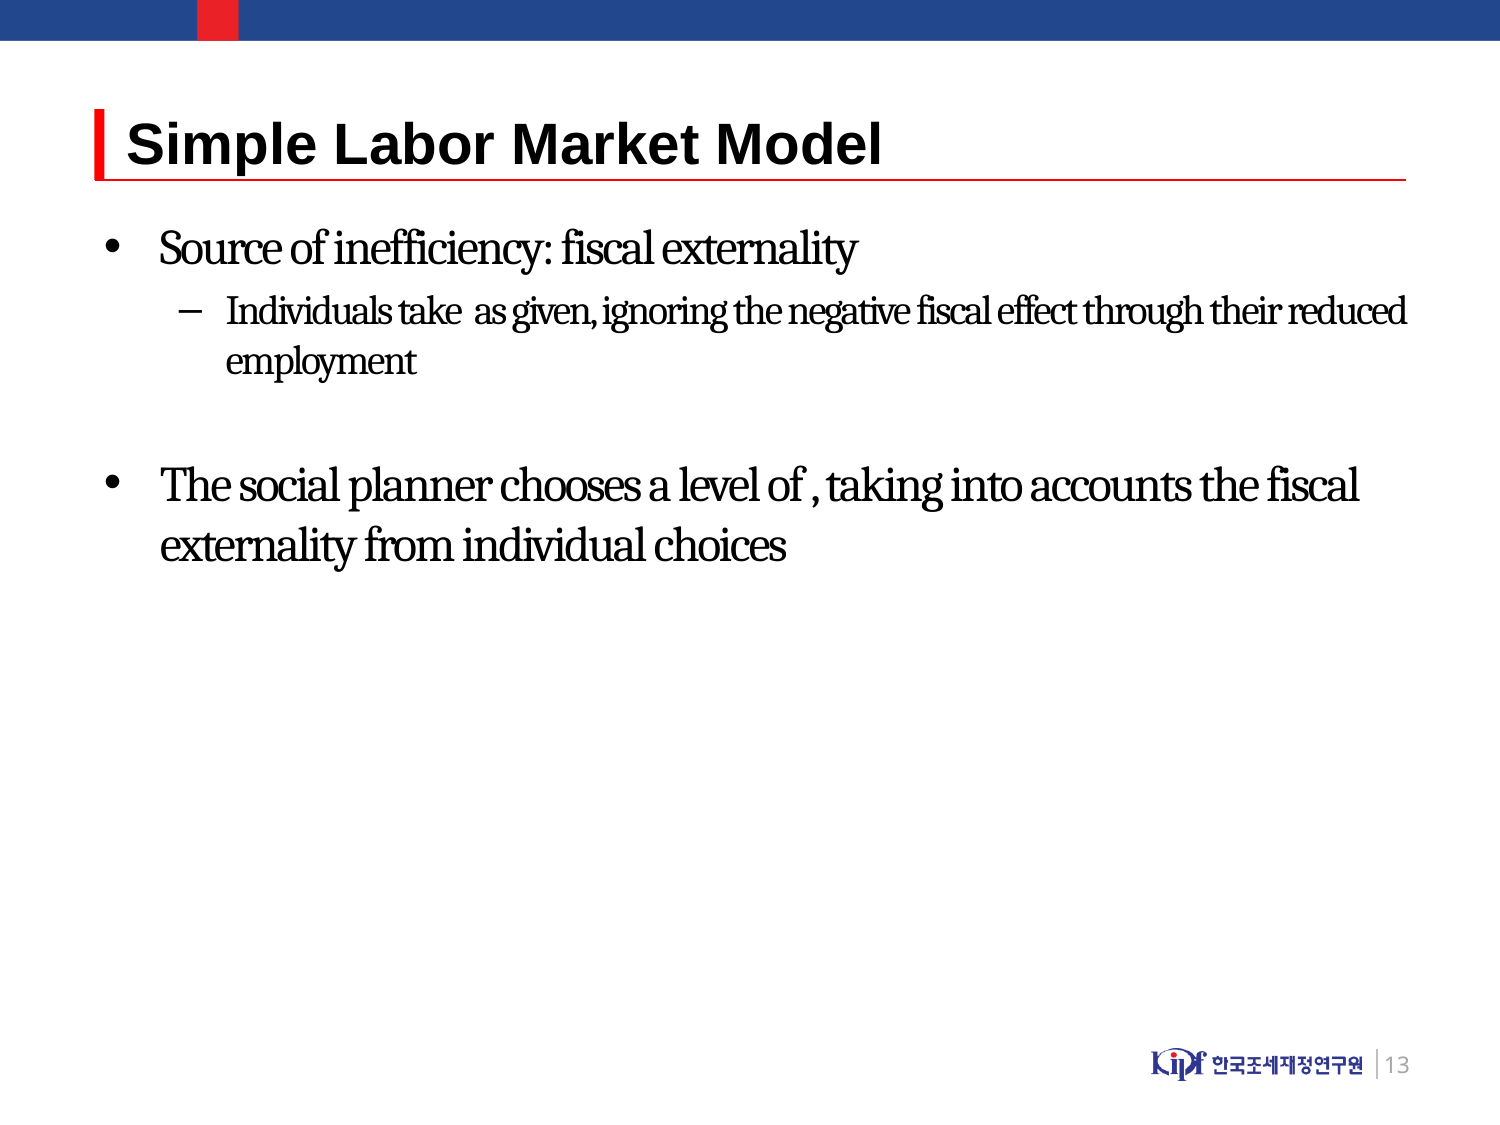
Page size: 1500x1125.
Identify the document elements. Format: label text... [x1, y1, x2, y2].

title Simple Labor Market Model [112, 99, 1388, 181]
slide_number 13 [1074, 1042, 1425, 1103]
picture [0, 0, 1500, 1125]
